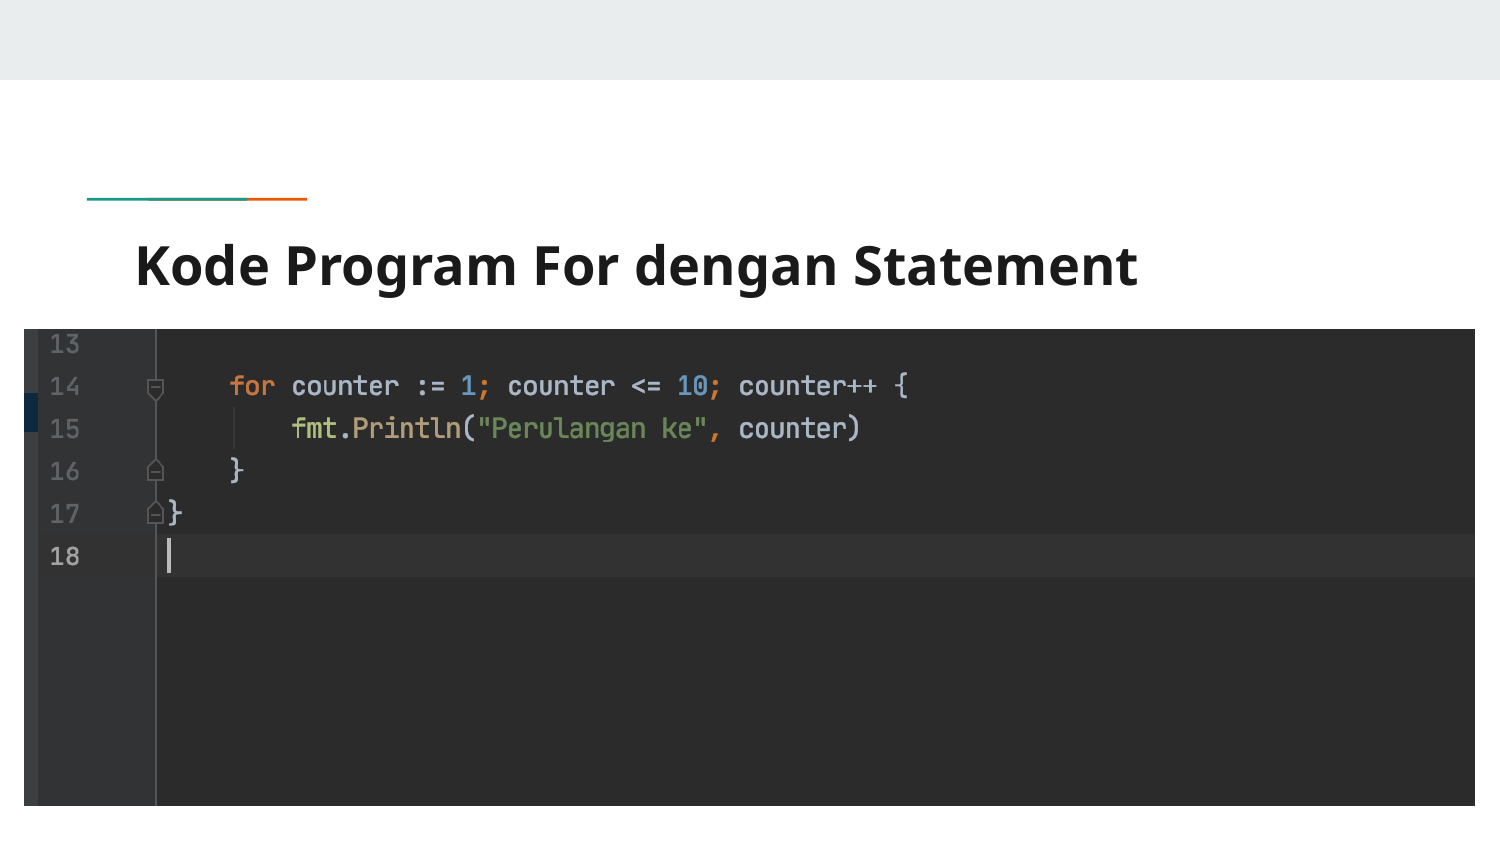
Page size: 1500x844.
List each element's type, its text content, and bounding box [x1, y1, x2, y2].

picture [24, 328, 1476, 806]
title Kode Program For dengan Statement [119, 216, 1381, 305]
